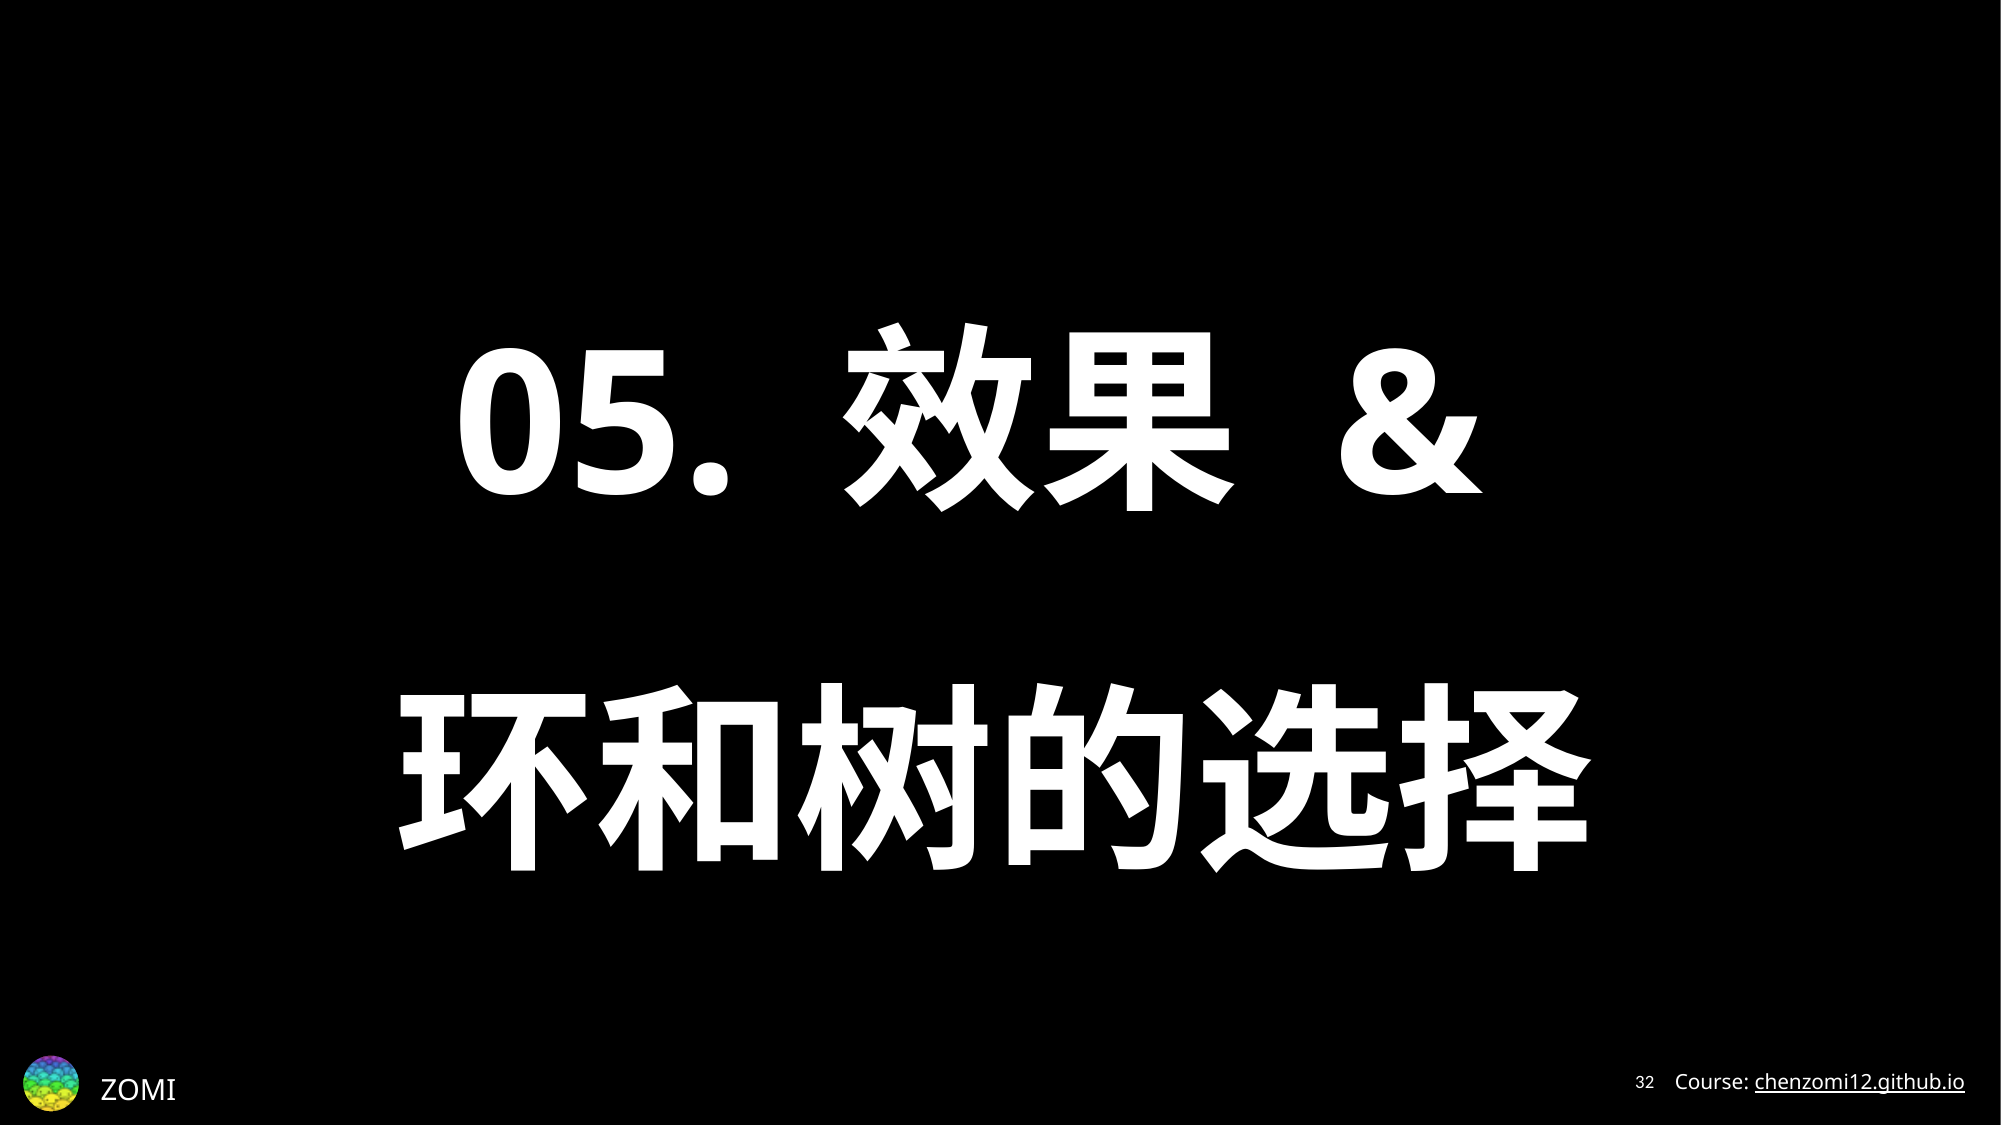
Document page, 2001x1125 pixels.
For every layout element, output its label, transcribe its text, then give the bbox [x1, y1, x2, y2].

list 05. 效果 & 环和树的选择 [79, 80, 1910, 986]
picture [24, 1056, 78, 1111]
